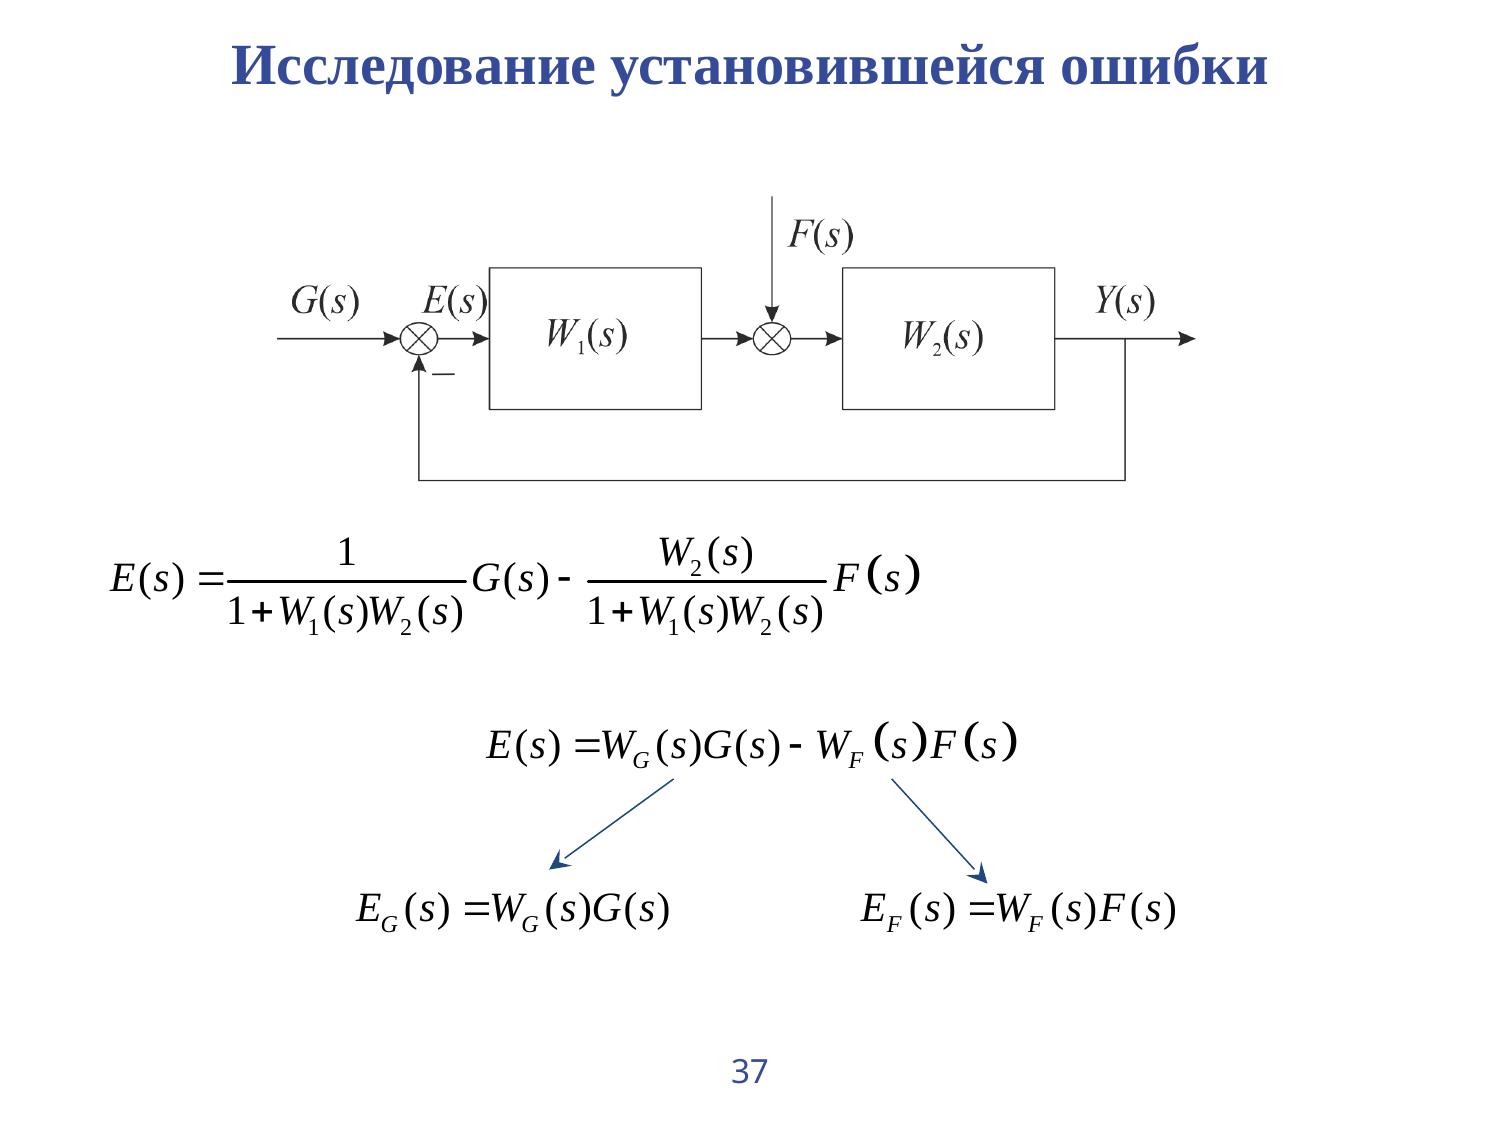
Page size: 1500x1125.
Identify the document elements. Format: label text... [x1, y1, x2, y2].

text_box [104, 529, 921, 641]
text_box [481, 716, 1019, 780]
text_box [351, 883, 674, 939]
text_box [891, 778, 988, 884]
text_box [548, 778, 674, 870]
footer 37 [512, 1042, 988, 1103]
picture [241, 161, 1231, 516]
title Исследование установившейся ошибки [0, 19, 1500, 161]
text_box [855, 883, 1181, 939]
